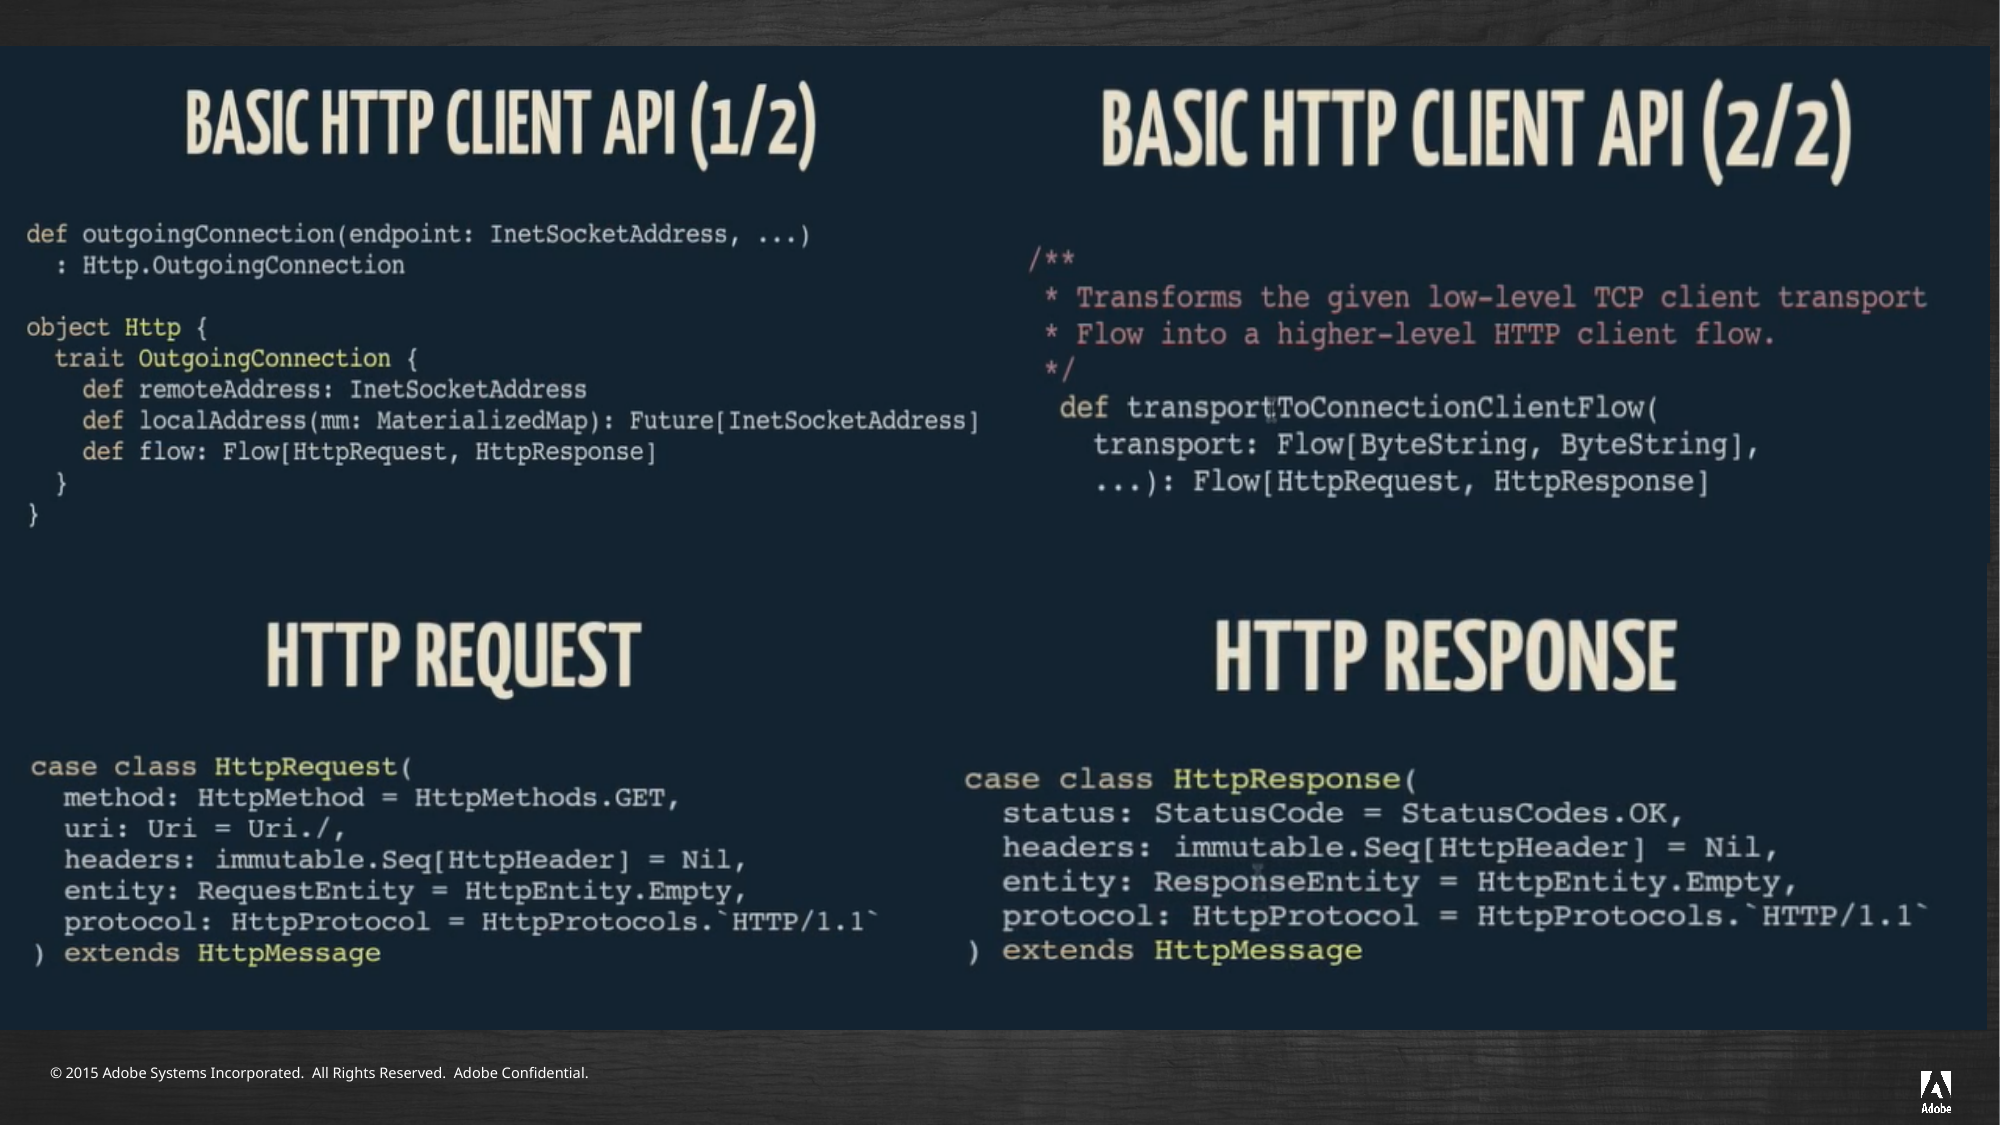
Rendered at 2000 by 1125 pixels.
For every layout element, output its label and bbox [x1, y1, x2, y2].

picture [1921, 1071, 1951, 1113]
picture [0, 46, 1991, 1030]
